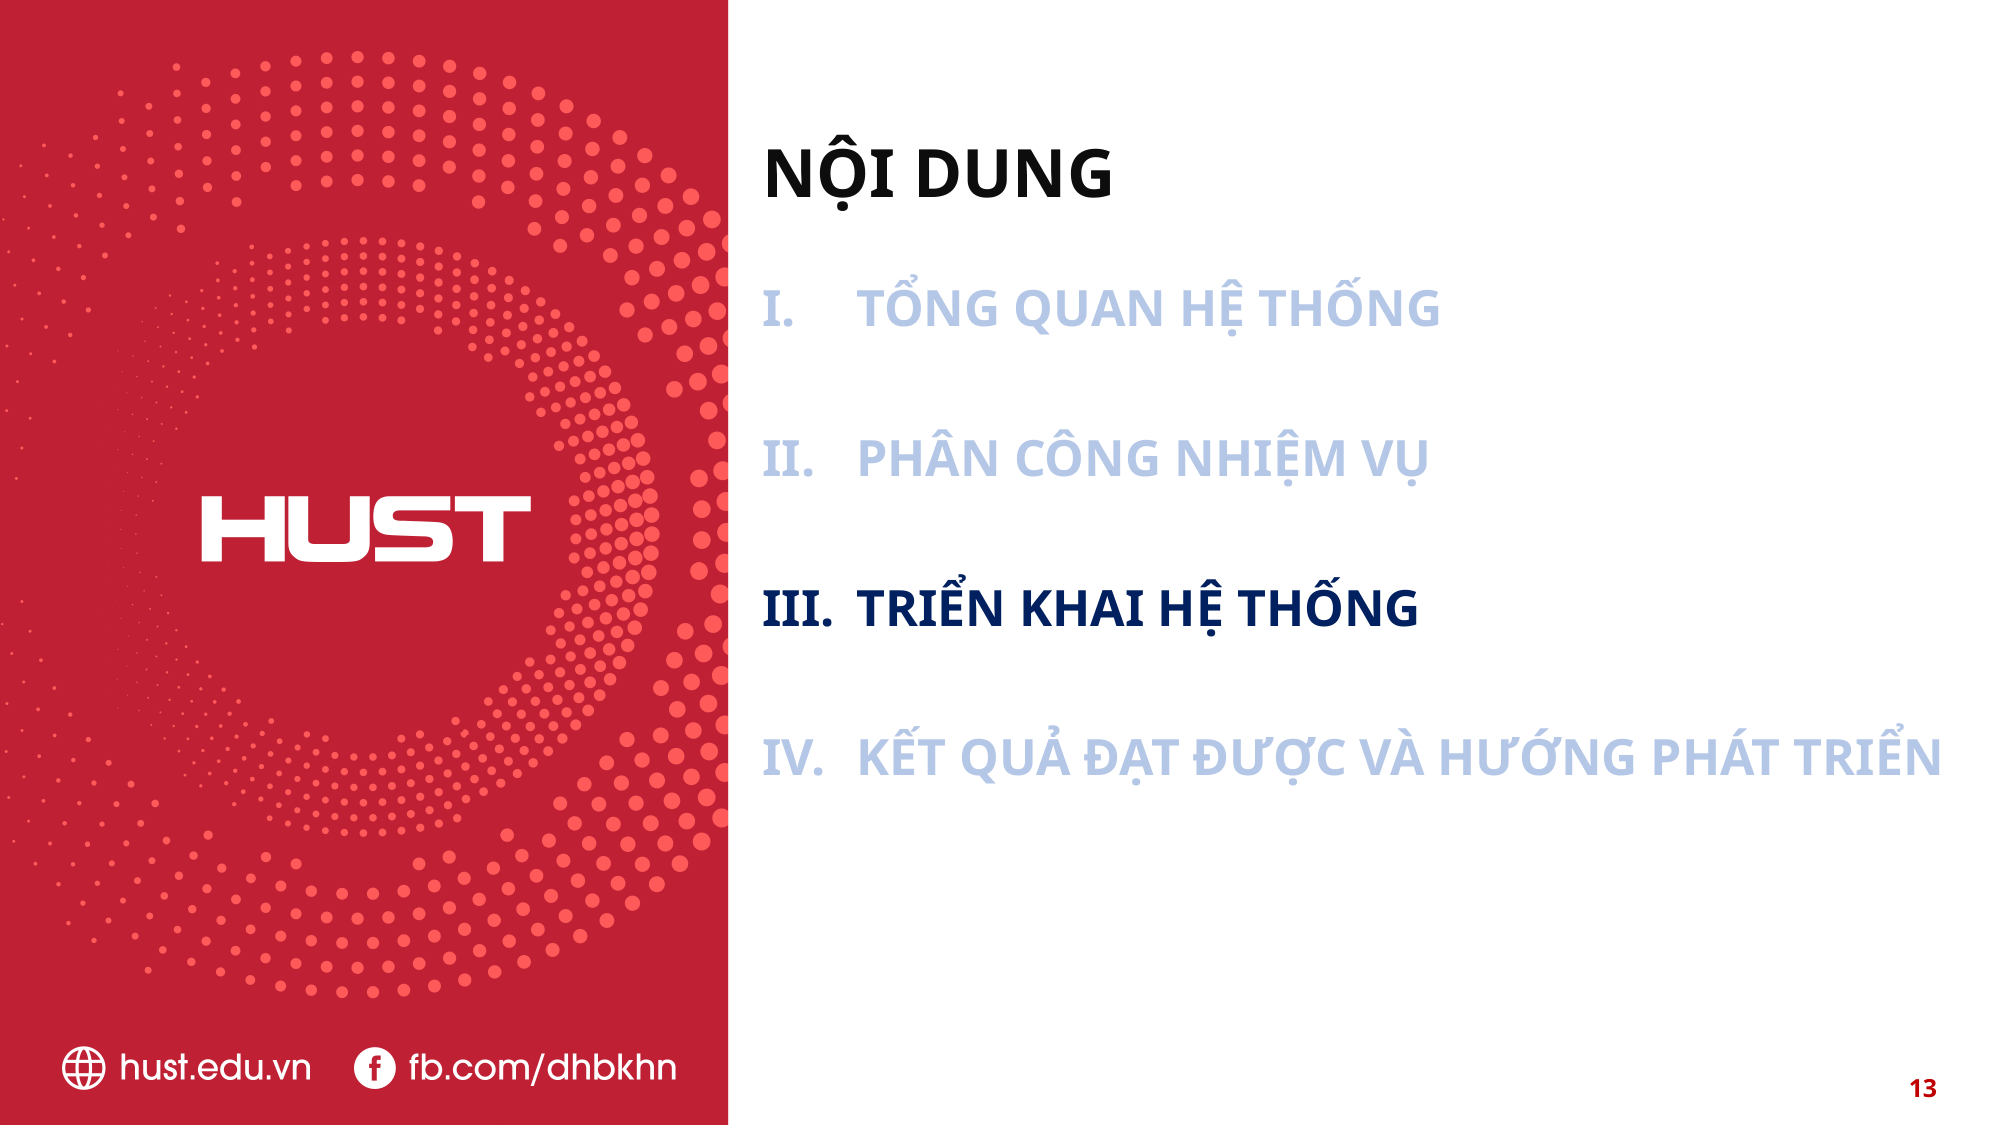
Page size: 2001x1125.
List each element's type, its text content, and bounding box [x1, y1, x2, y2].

title NỘI DUNG [747, 132, 1961, 205]
picture [0, 0, 2001, 1125]
slide_number 13 [1502, 1065, 1953, 1125]
list TỔNG QUAN HỆ THỐNG PHÂN CÔNG NHIỆM VỤ TRIỂN KHAI HỆ THỐNG KẾT QUẢ ĐẠT ĐƯỢC VÀ HƯỚNG PHÁT TRIỂN [747, 276, 1961, 957]
